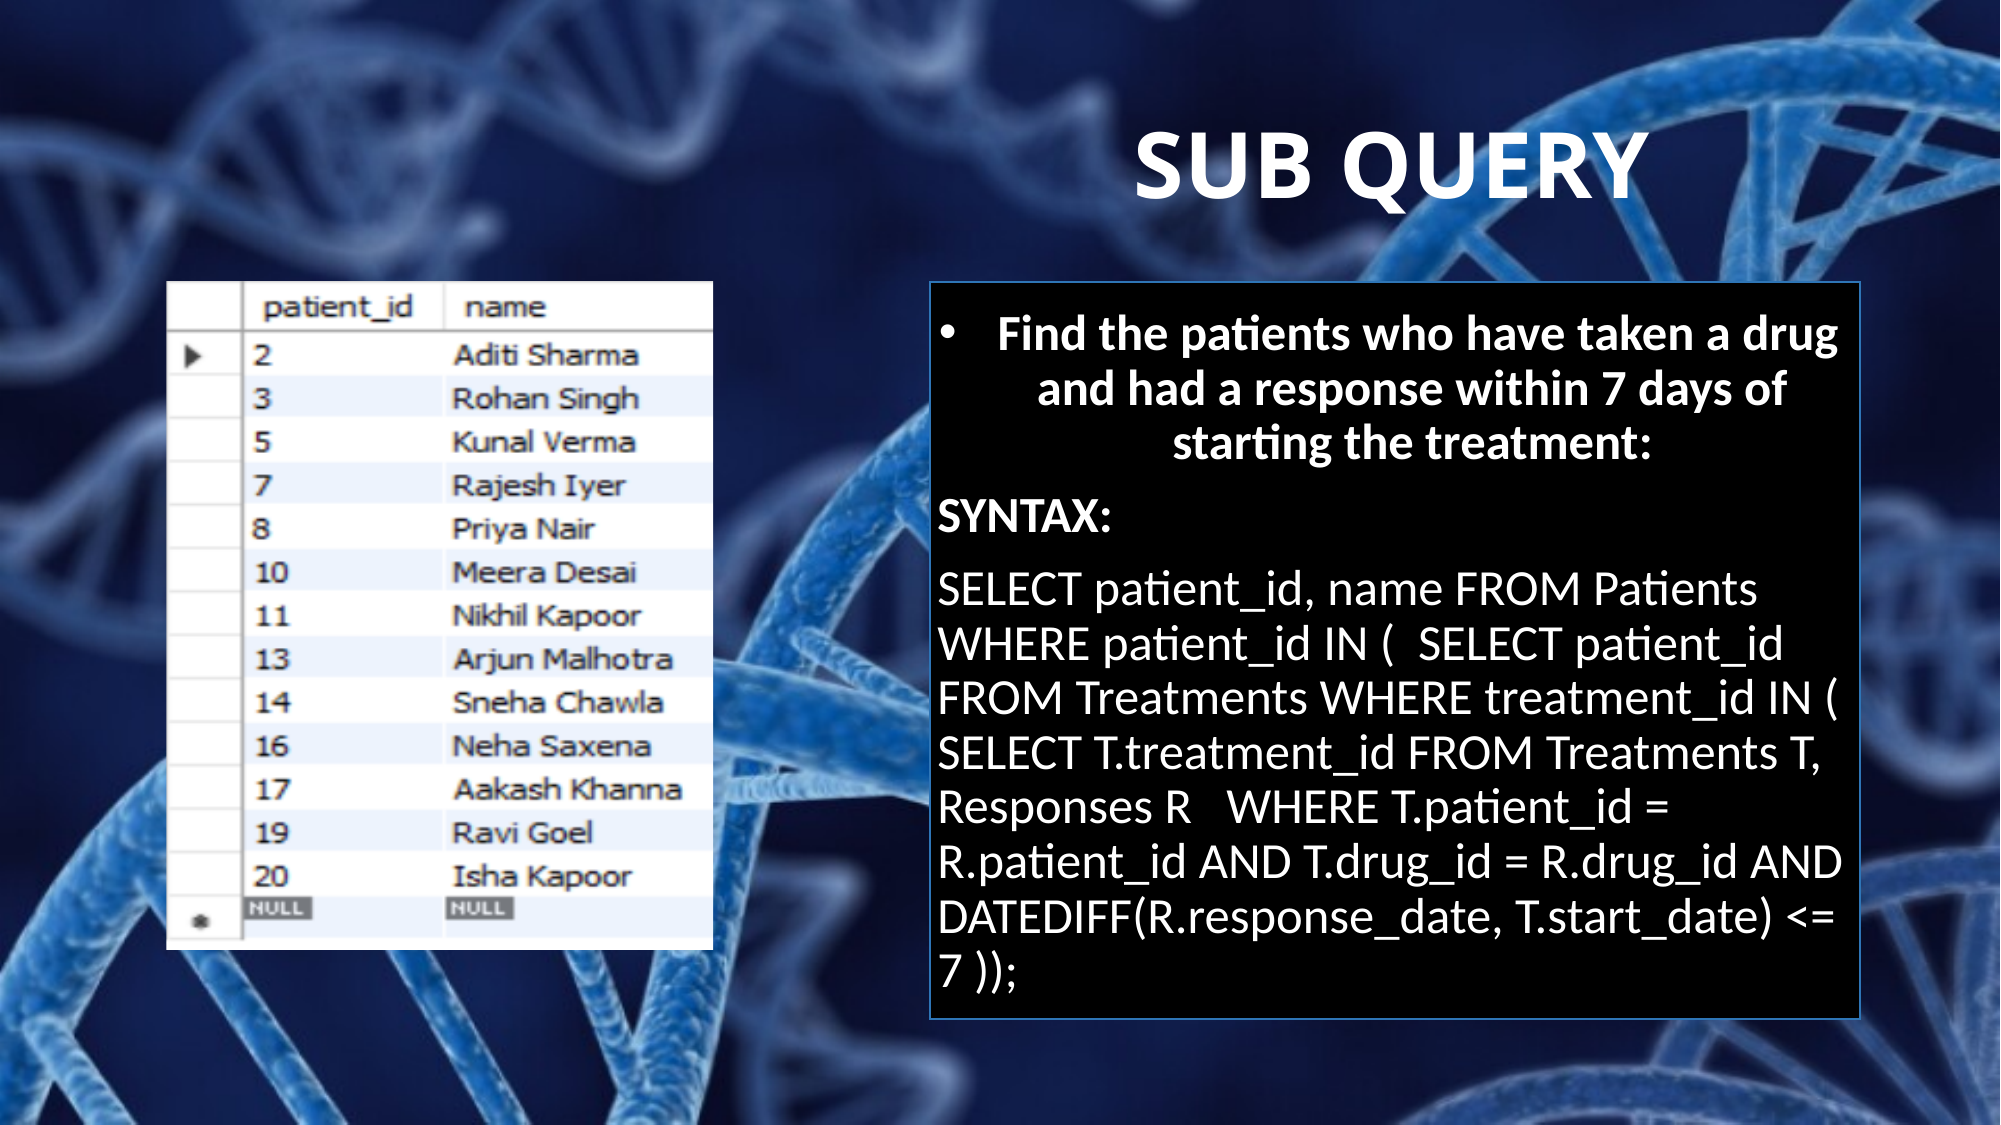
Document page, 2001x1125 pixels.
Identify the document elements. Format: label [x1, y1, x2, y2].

text_box [166, 281, 714, 950]
picture [0, 0, 2000, 1125]
